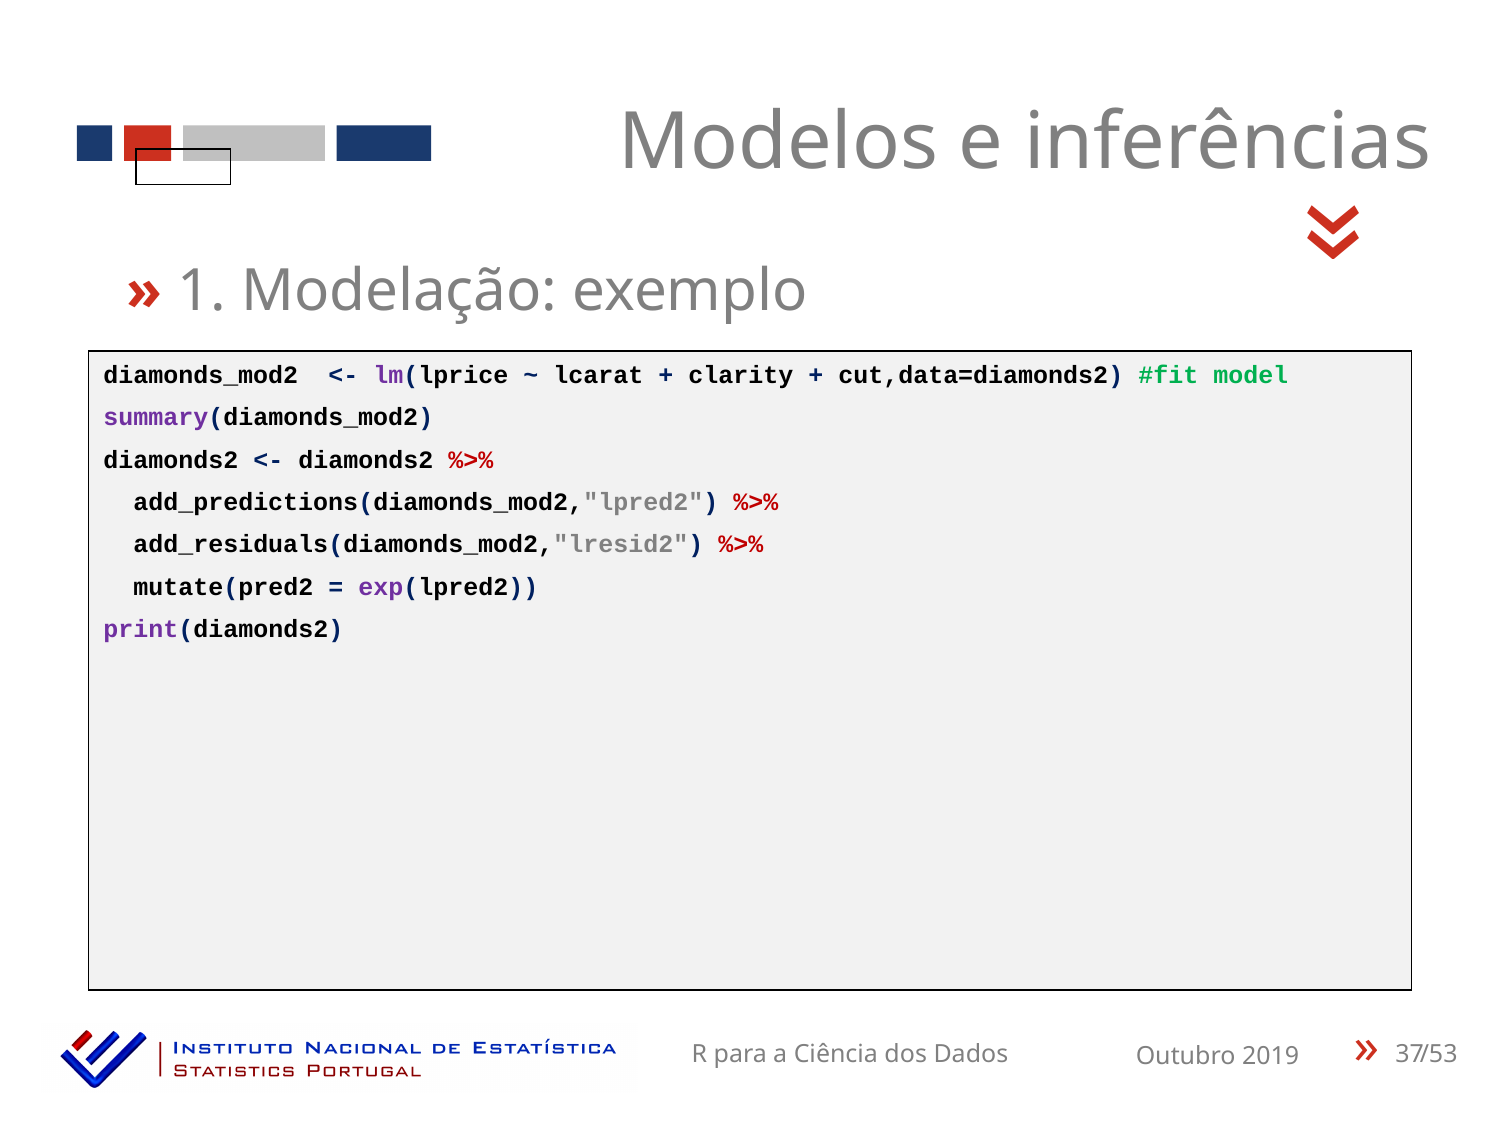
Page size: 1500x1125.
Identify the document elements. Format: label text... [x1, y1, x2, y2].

text_box 37 [1380, 1029, 1447, 1075]
text_box » 1. Modelação: exemplo [111, 244, 1376, 330]
text_box Modelos e inferências [454, 66, 1447, 207]
text_box diamonds_mod2 <- lm(lprice ~ lcarat + clarity + cut,data=diamonds2) #fit model summary(diamonds_mod2) diamonds2 <- diamonds2 %>% add_predictions(diamonds_mod2,"lpred2") %>% add_residuals(diamonds_mod2,"lresid2") %>% mutate(pred2 = exp(lpred2)) print(diamonds2) [88, 350, 1412, 990]
text_box « [1234, 207, 1400, 280]
picture [41, 1023, 638, 1093]
